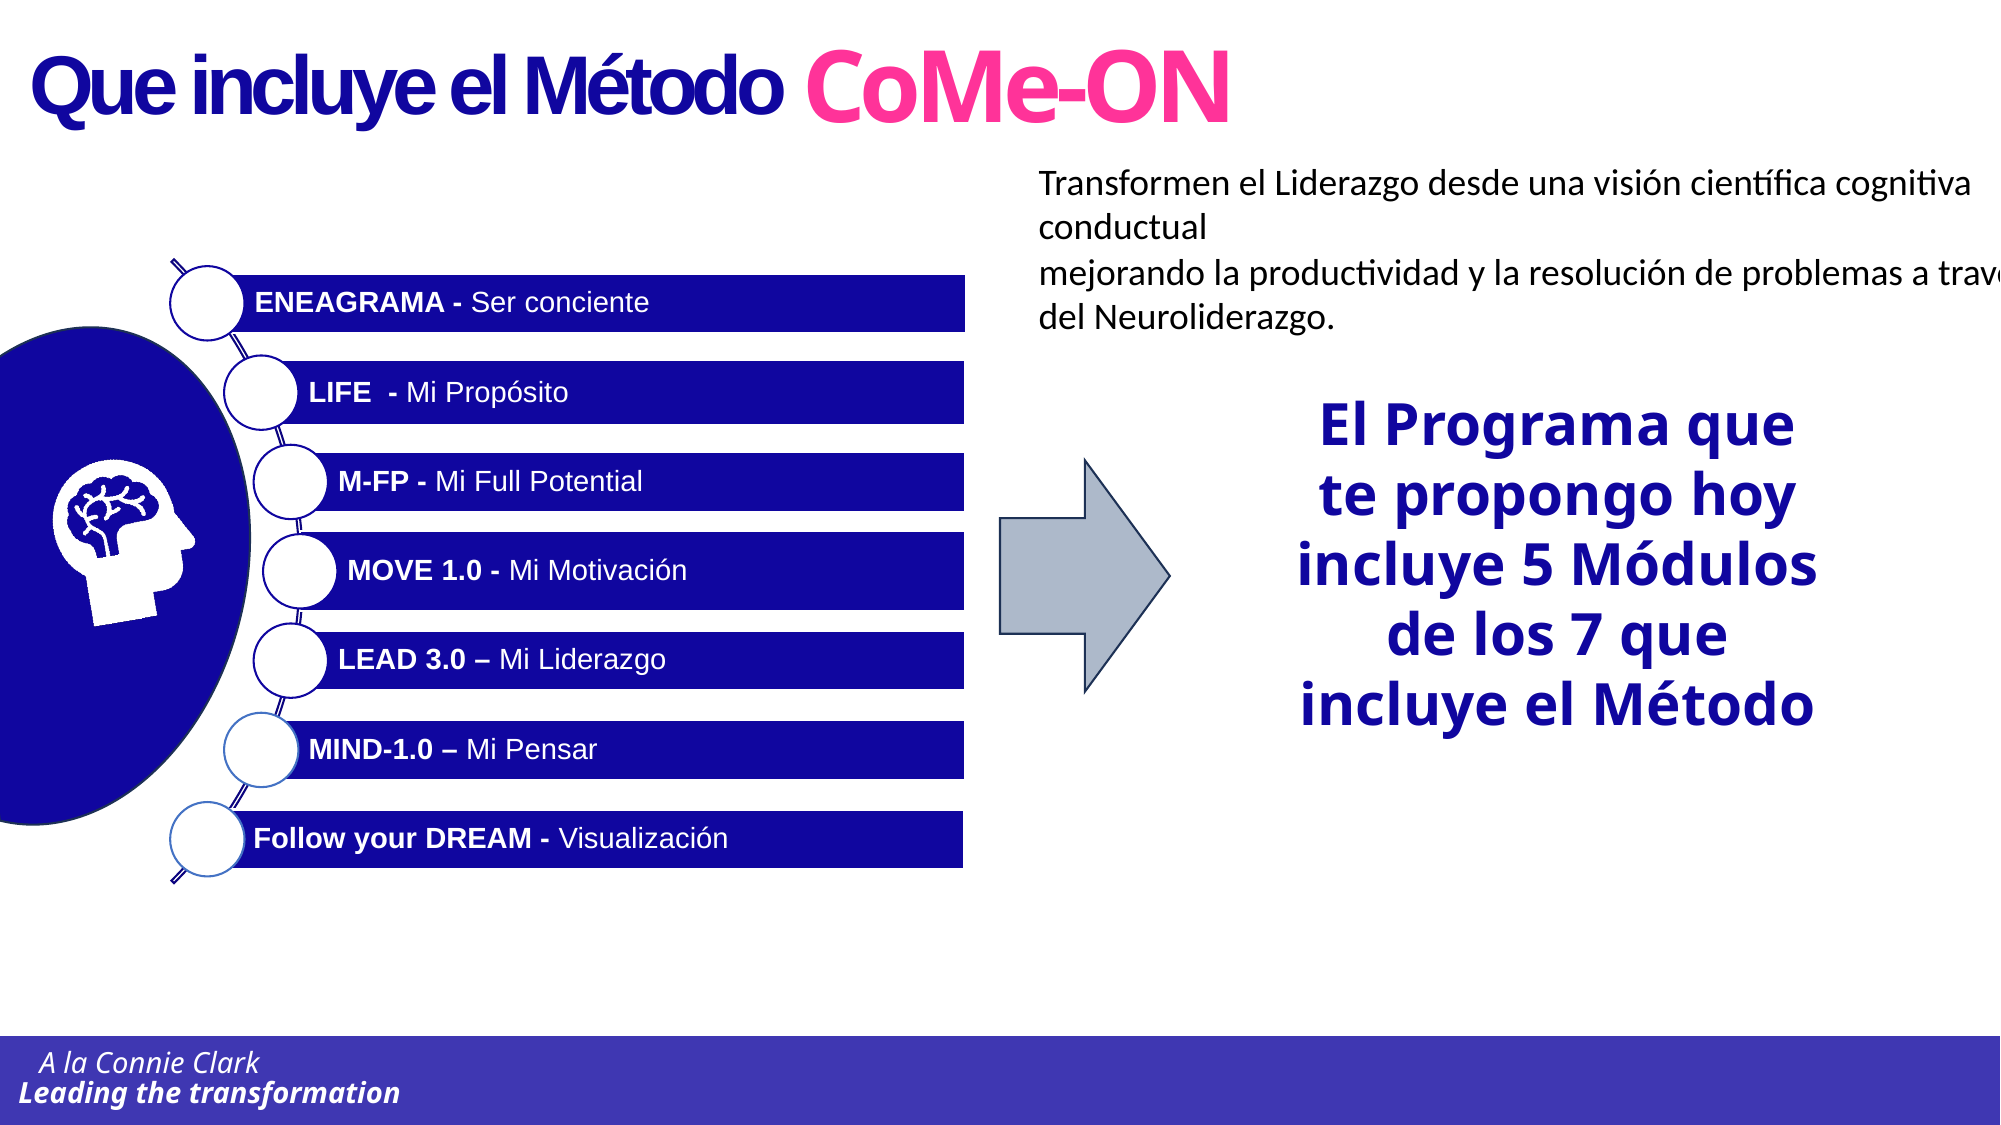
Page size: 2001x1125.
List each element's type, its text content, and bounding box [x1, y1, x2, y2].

text_box [0, 1036, 2000, 1125]
text_box Leading the transformation [0, 1066, 480, 1117]
text_box El Programa que te propongo hoy incluye 5 Módulos de los 7 que incluye el Método [1250, 384, 1865, 741]
text_box [998, 457, 1172, 695]
text_box CoMe-ON [787, 15, 1315, 195]
text_box A la Connie Clark [0, 1040, 360, 1087]
text_box [0, 326, 161, 826]
picture [13, 434, 222, 651]
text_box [161, 243, 975, 899]
text_box Transformen el Liderazgo desde una visión científica cognitiva conductual mejorando la productividad y la resolución de problemas a través del Neuroliderazgo. [1023, 150, 2000, 345]
text_box Que incluye el Método [0, 2, 1558, 112]
